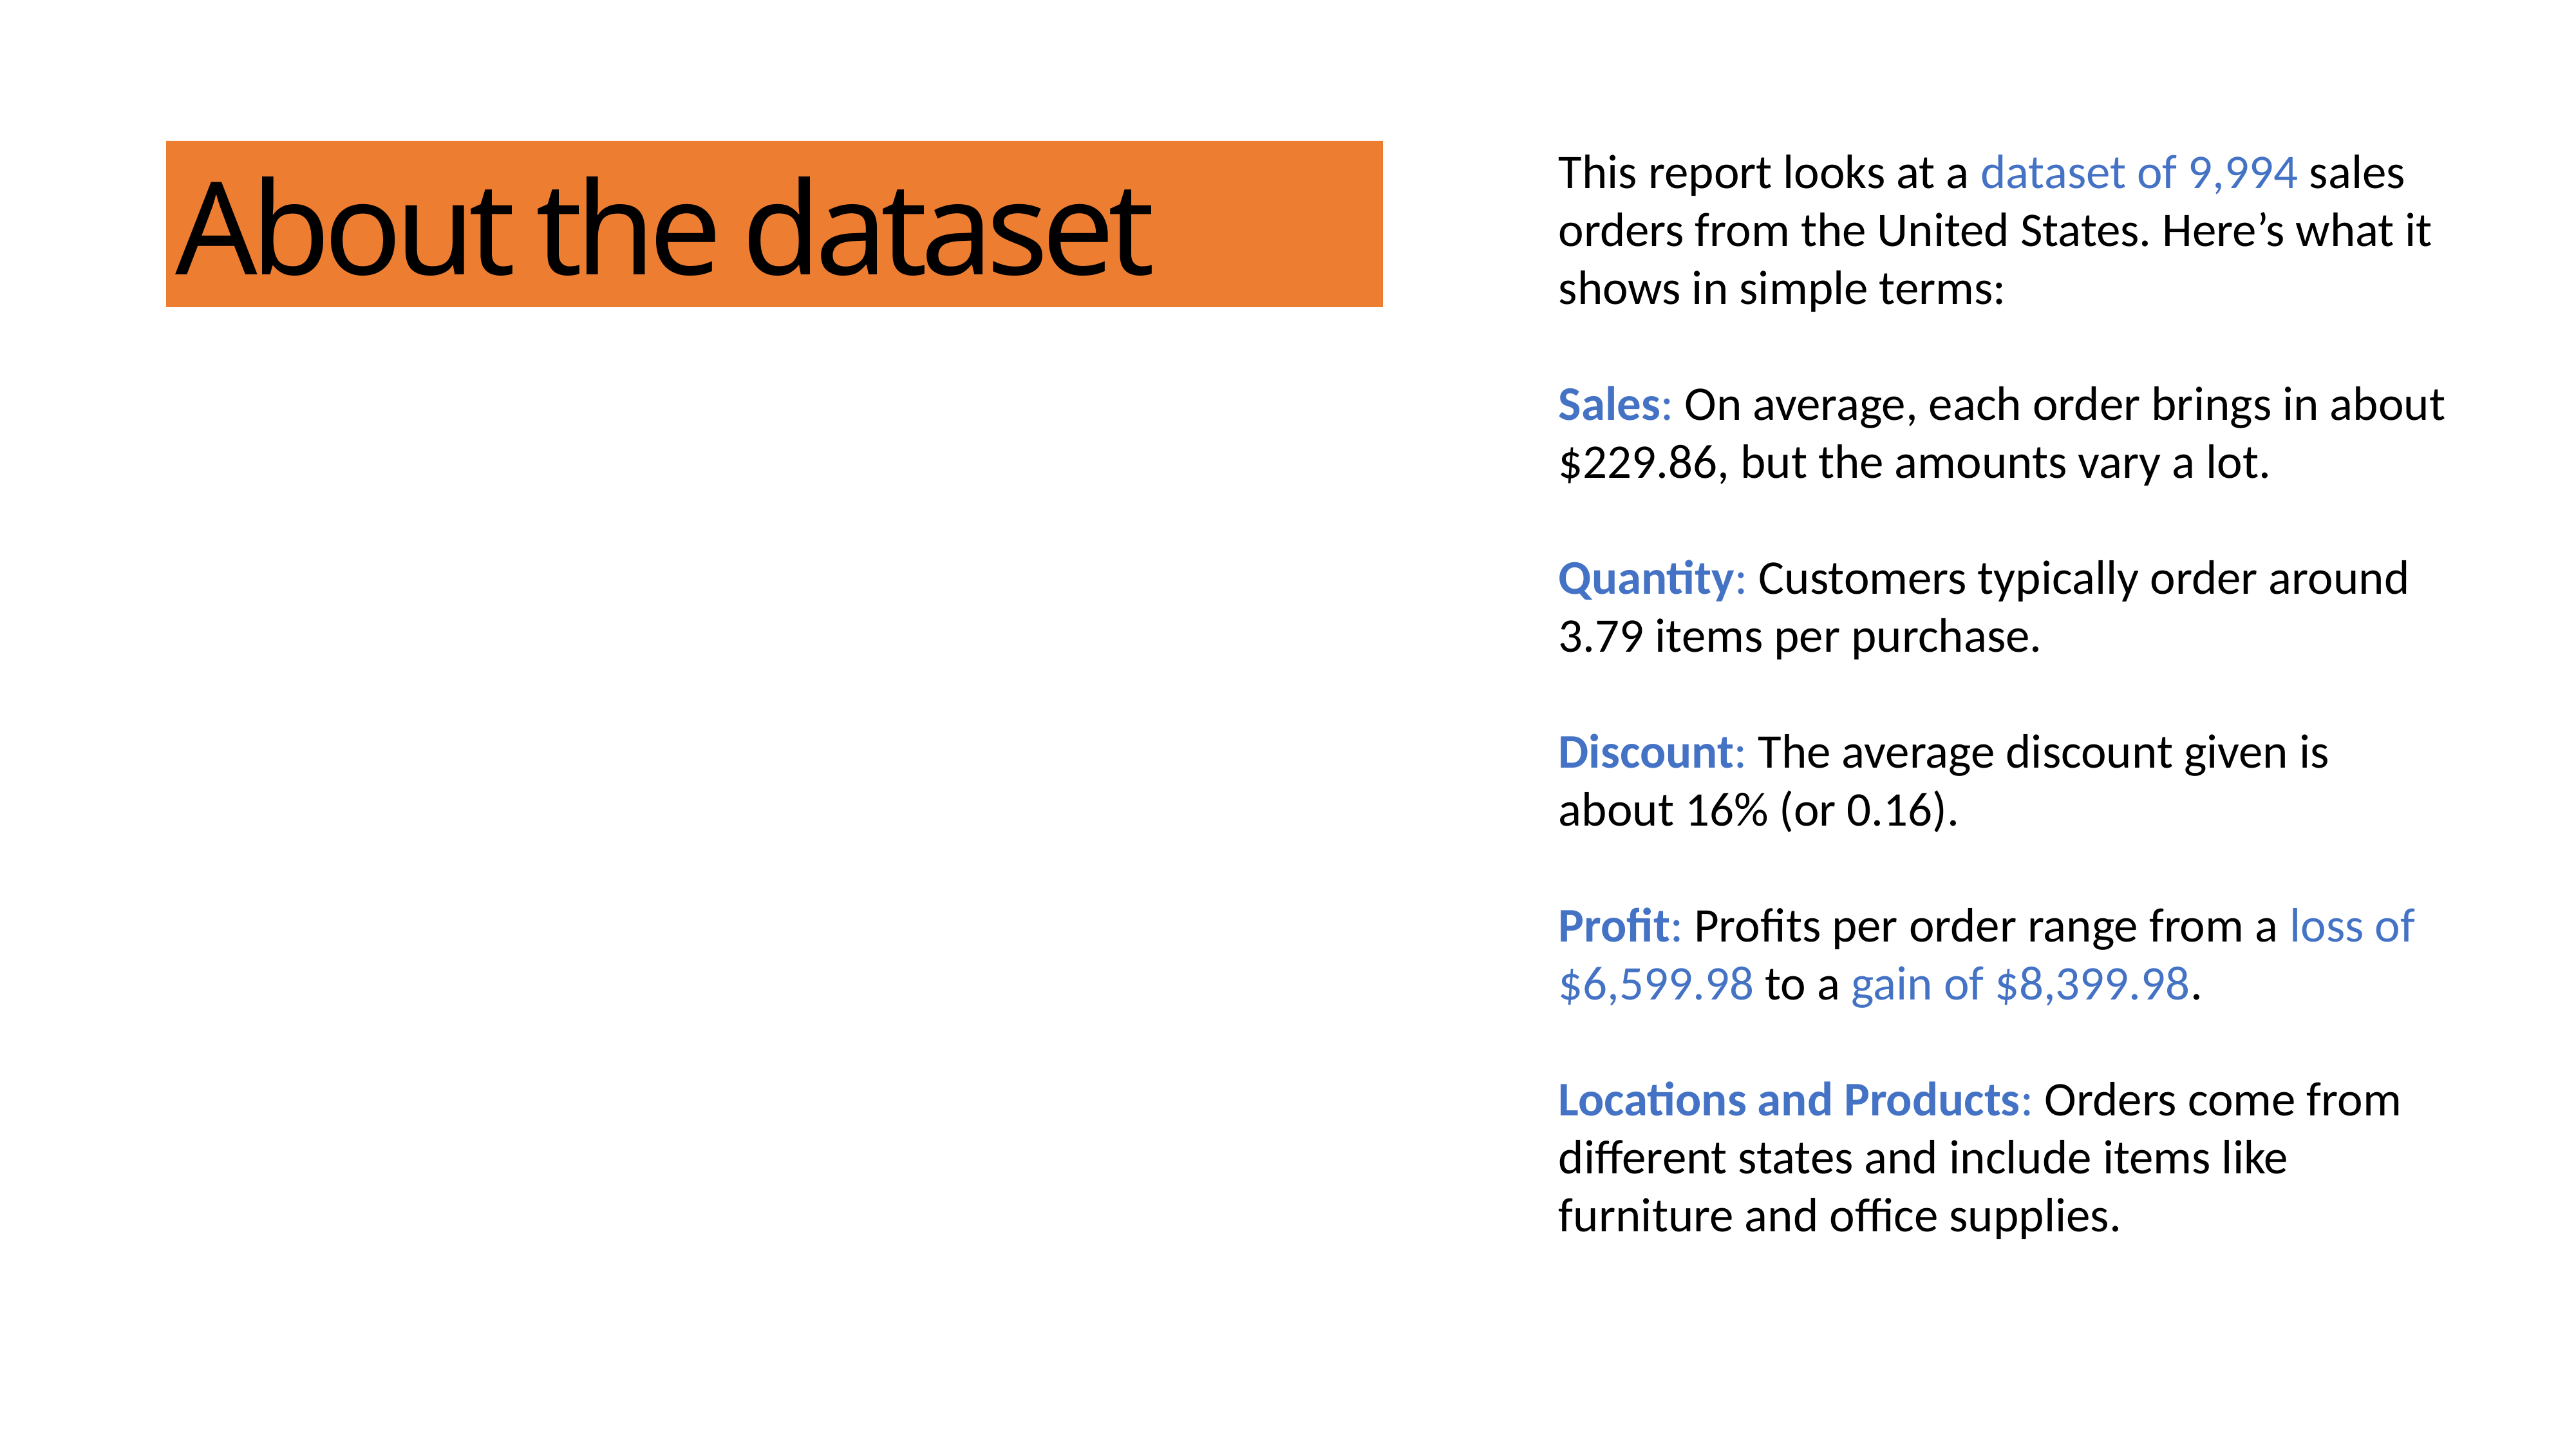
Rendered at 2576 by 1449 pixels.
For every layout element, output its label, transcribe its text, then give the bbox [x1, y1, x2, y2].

title About the dataset [166, 140, 1383, 307]
text_box This report looks at a dataset of 9,994 sales orders from the United States. Here’s what it shows in simple terms: Sales: On average, each order brings in about $229.86, but the amounts vary a lot. Quantity: Customers typically order around 3.79 items per purchase. Discount: The average discount given is about 16% (or 0.16). Profit: Profits per order range from a loss of $6,599.98 to a gain of $8,399.98. Locations and Products: Orders come from different states and include items like furniture and office supplies. [1549, 135, 2462, 1294]
